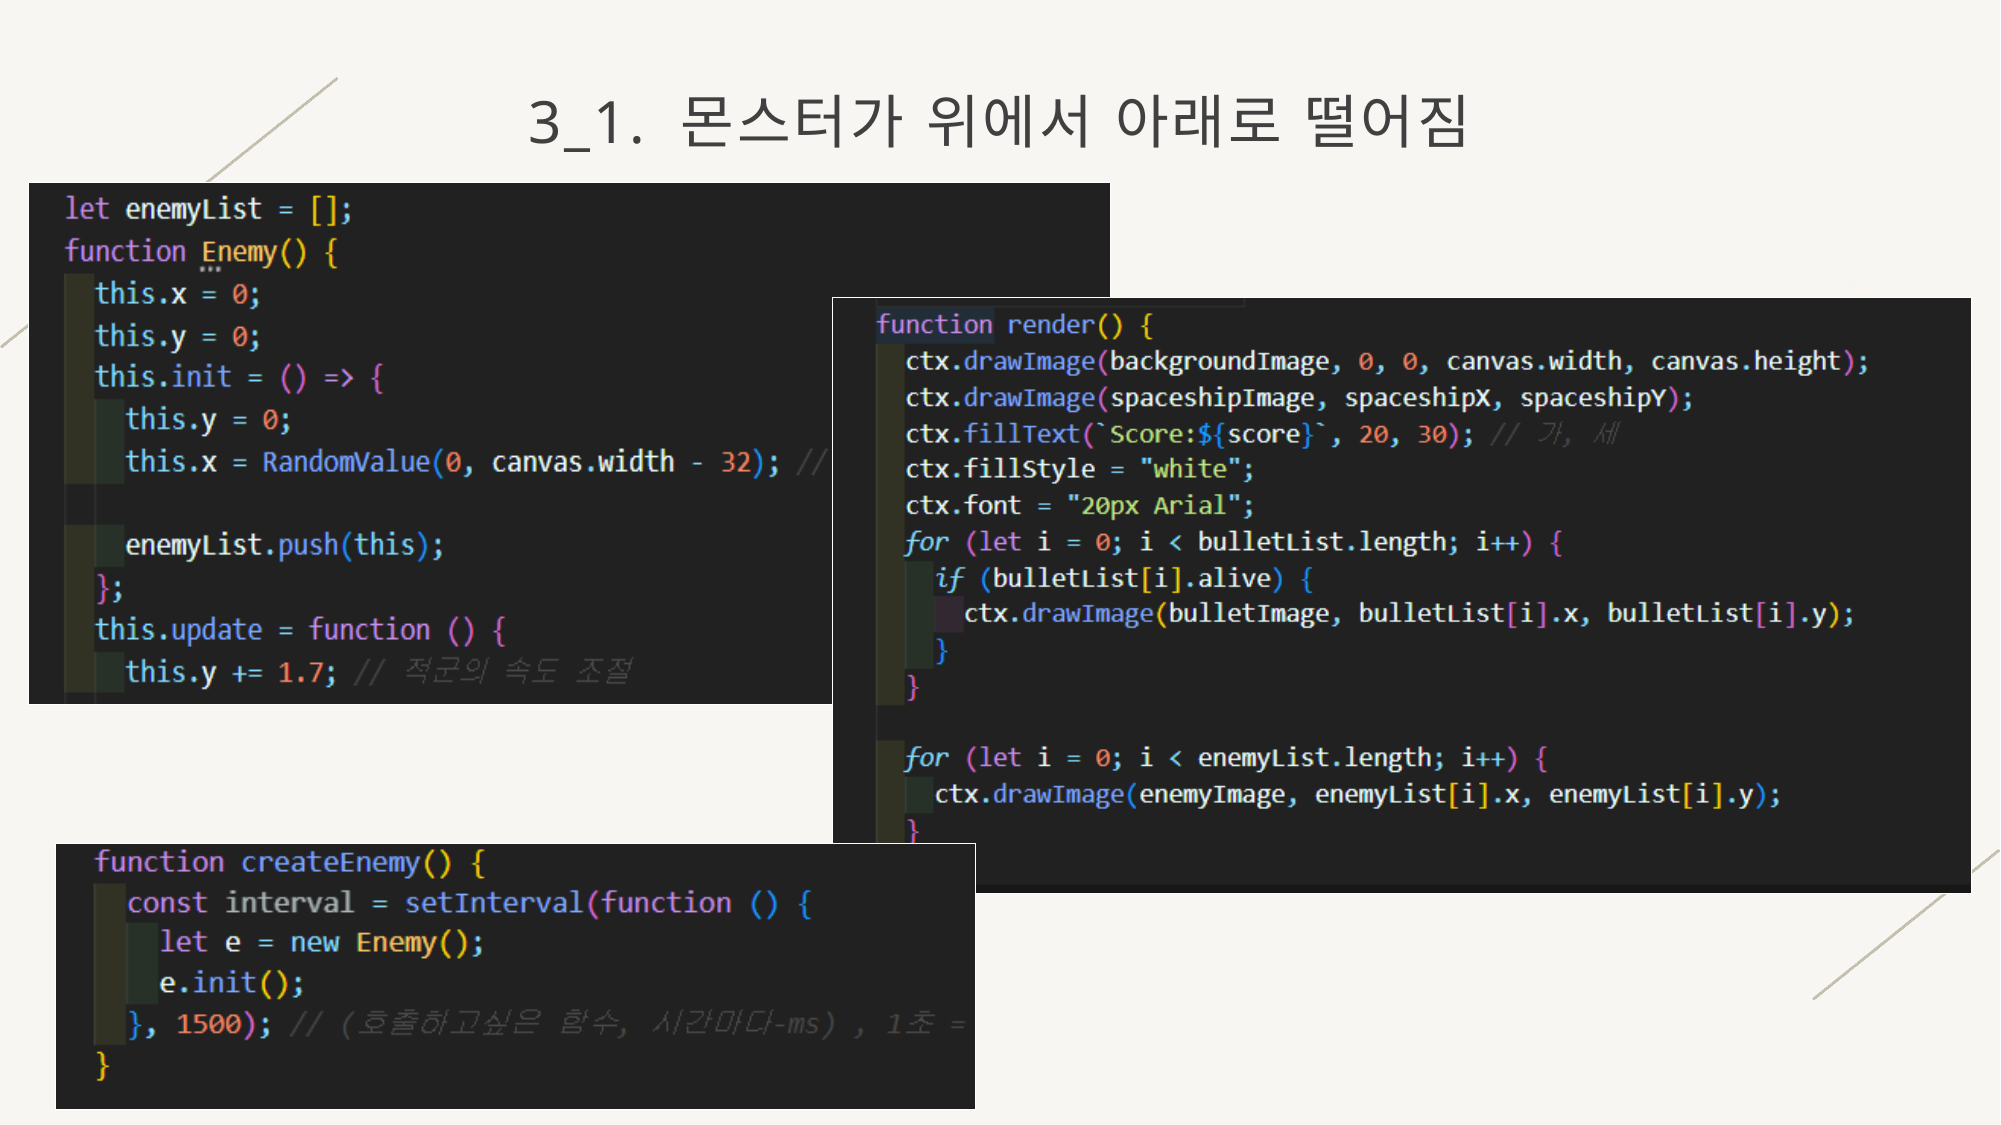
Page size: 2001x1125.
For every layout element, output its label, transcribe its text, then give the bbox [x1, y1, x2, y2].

picture [0, 77, 2000, 1110]
title 3_1. 몬스터가 위에서 아래로 떨어짐 [309, 43, 1691, 208]
